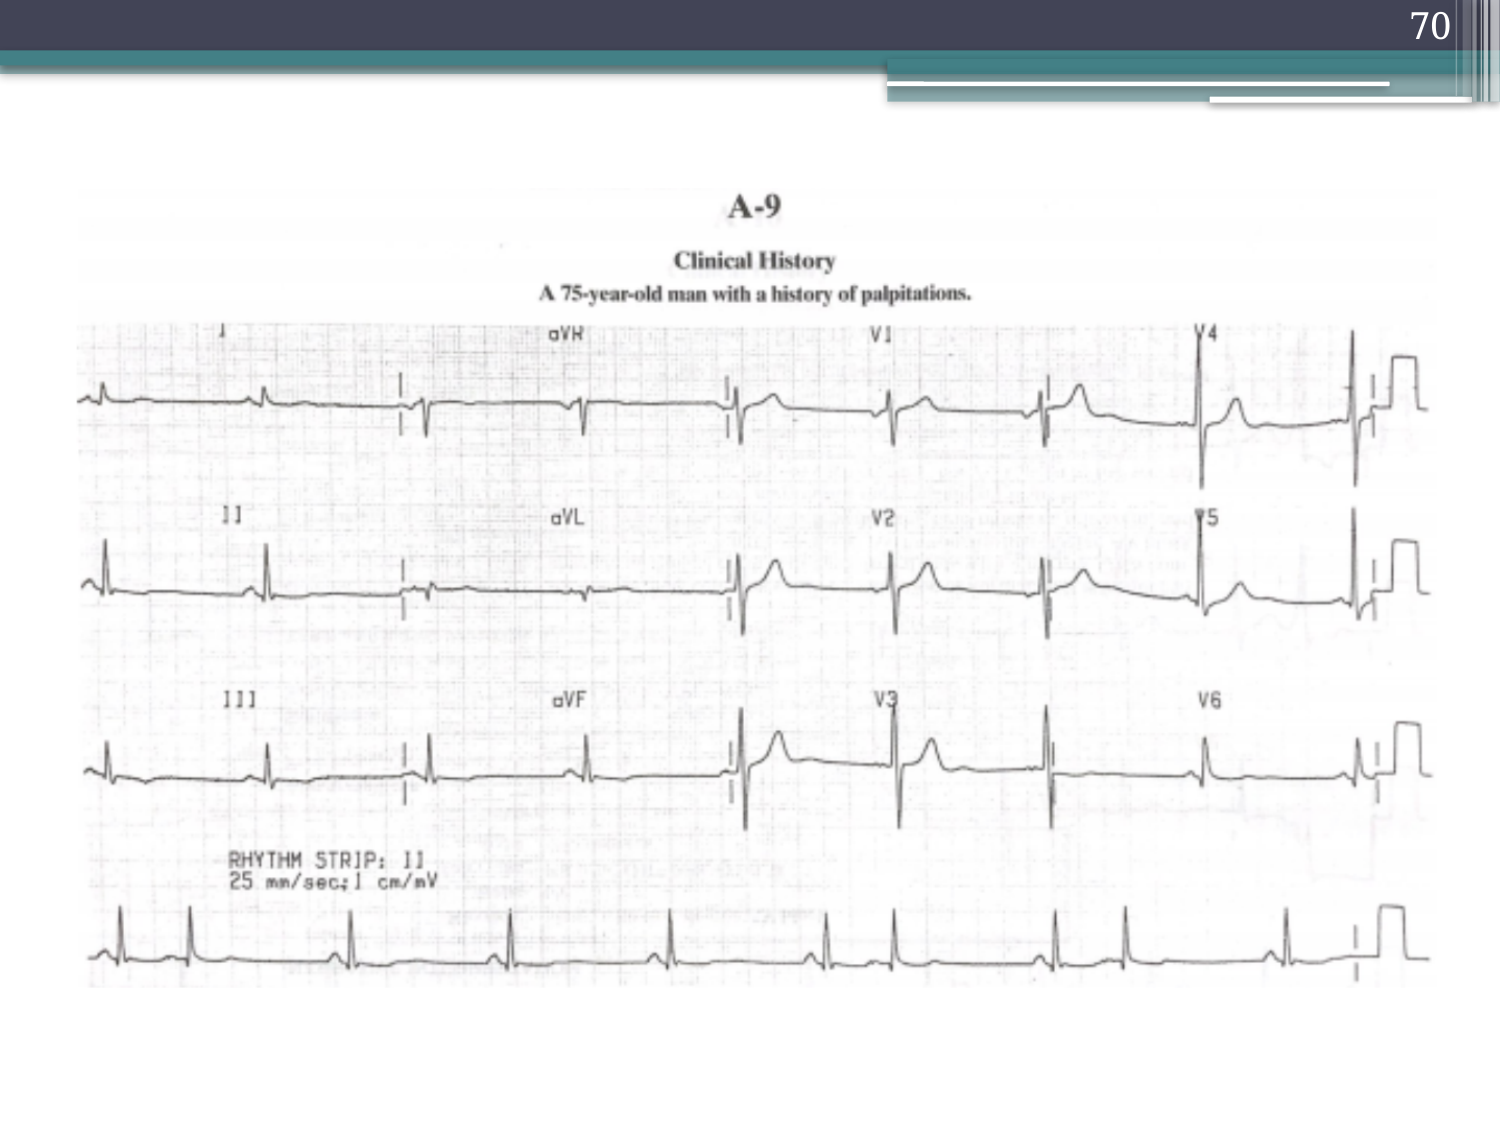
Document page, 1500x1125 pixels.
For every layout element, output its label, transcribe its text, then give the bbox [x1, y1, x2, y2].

slide_number 70 [1341, 0, 1466, 61]
picture [78, 0, 1437, 1125]
